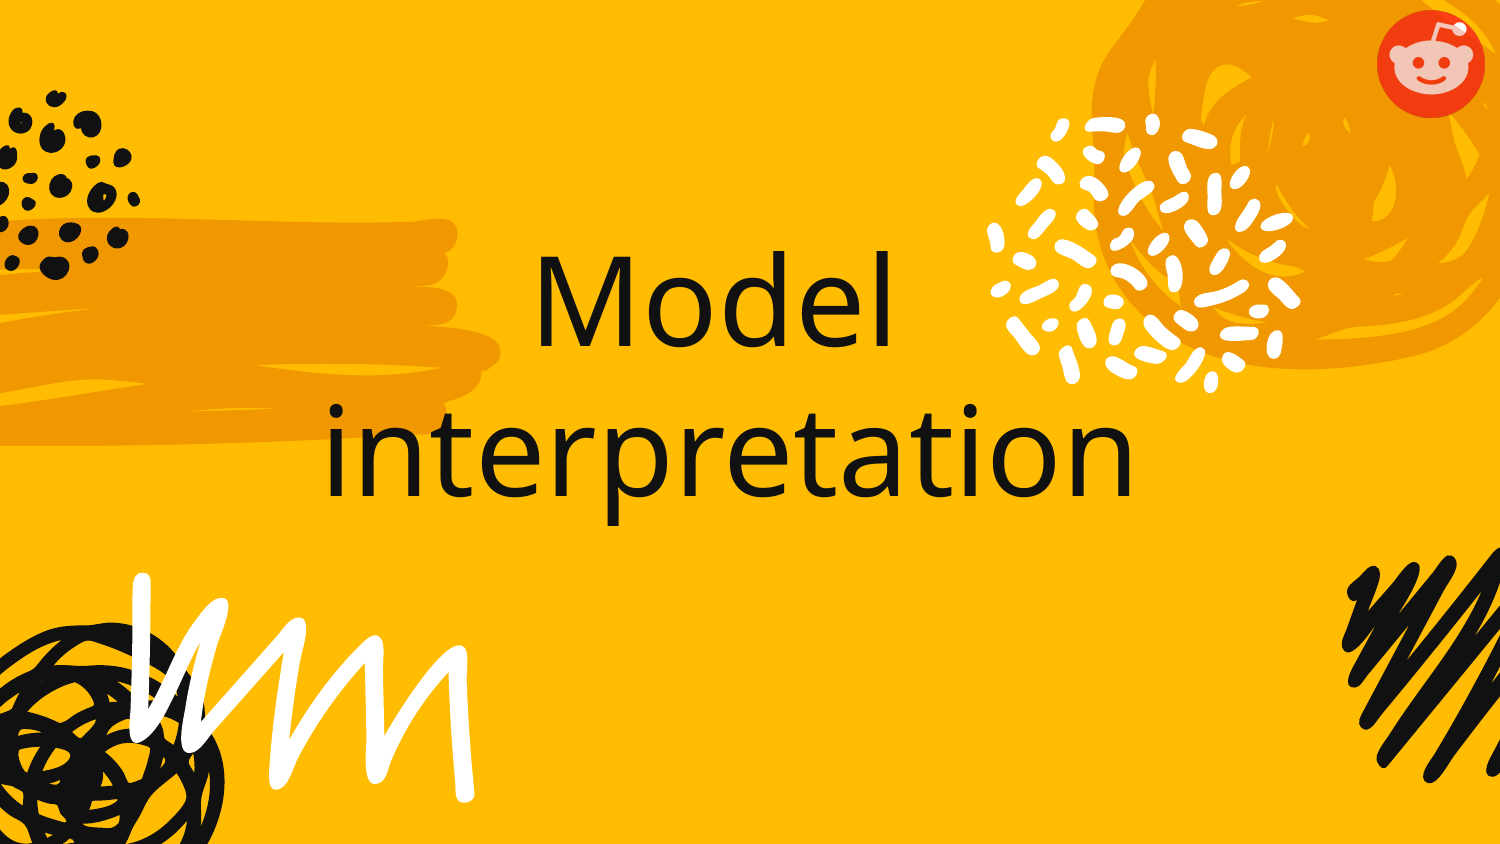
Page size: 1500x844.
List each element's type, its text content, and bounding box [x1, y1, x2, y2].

title Model interpretation [92, 276, 1369, 467]
picture [1433, 8, 1487, 47]
